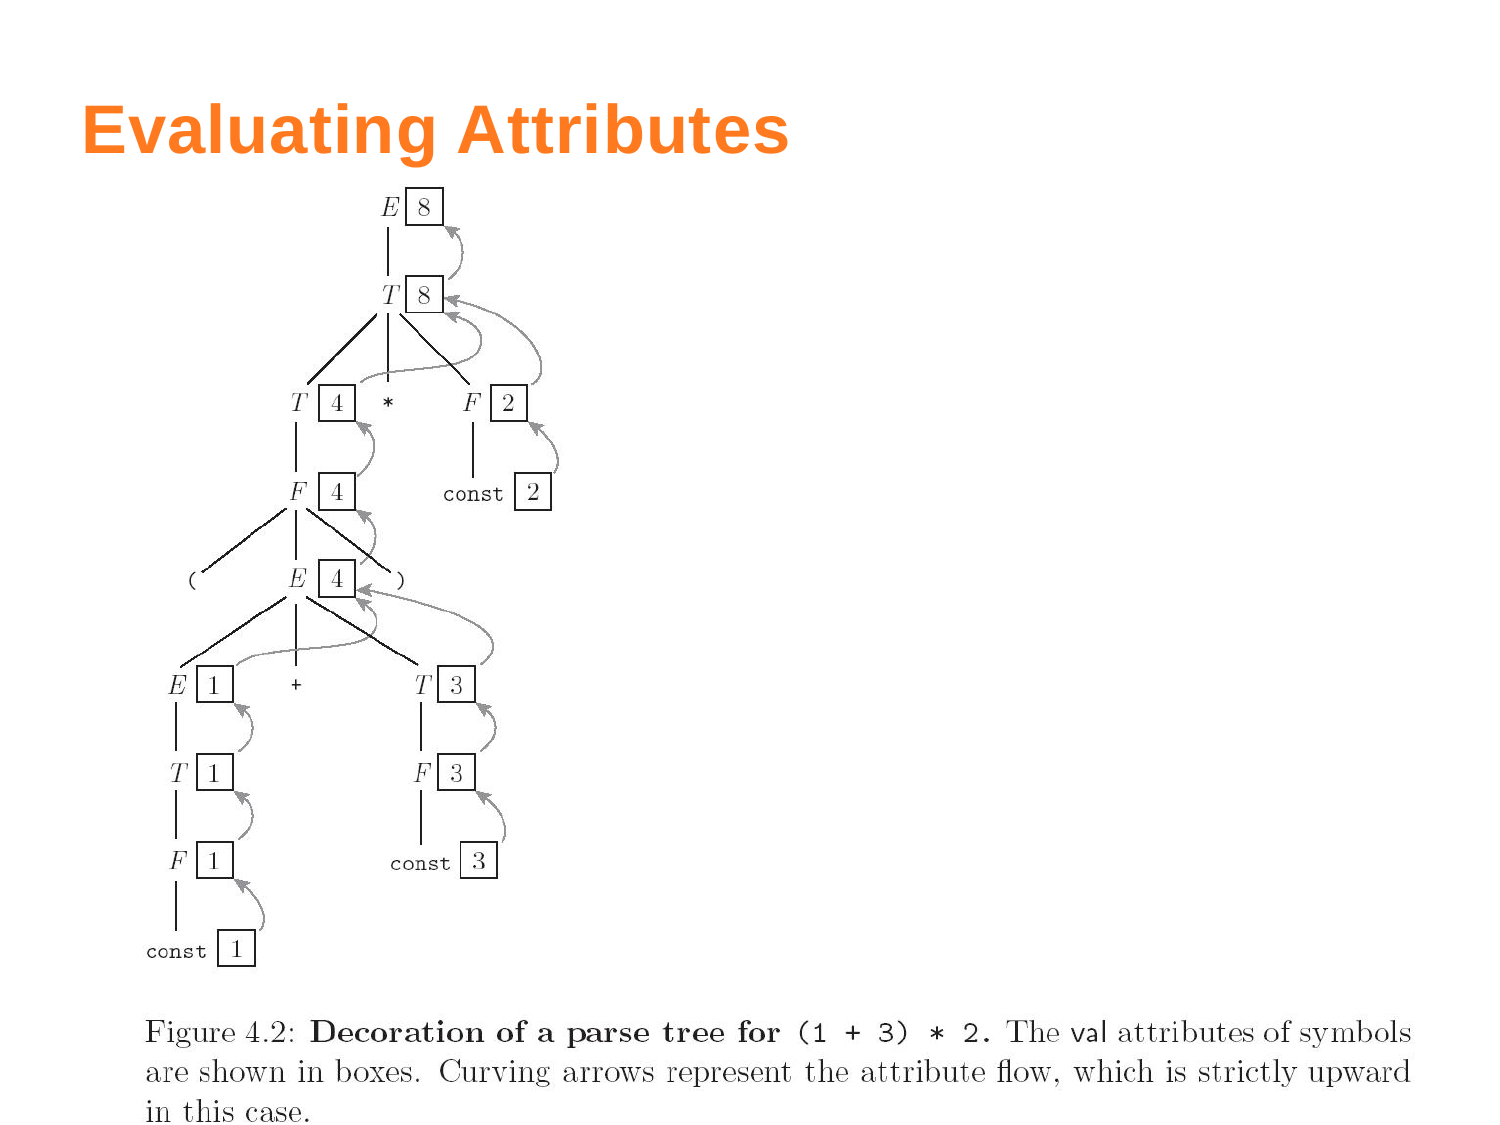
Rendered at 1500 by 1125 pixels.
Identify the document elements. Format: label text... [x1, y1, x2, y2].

picture [124, 184, 1426, 1125]
title Evaluating Attributes [66, 37, 1050, 225]
